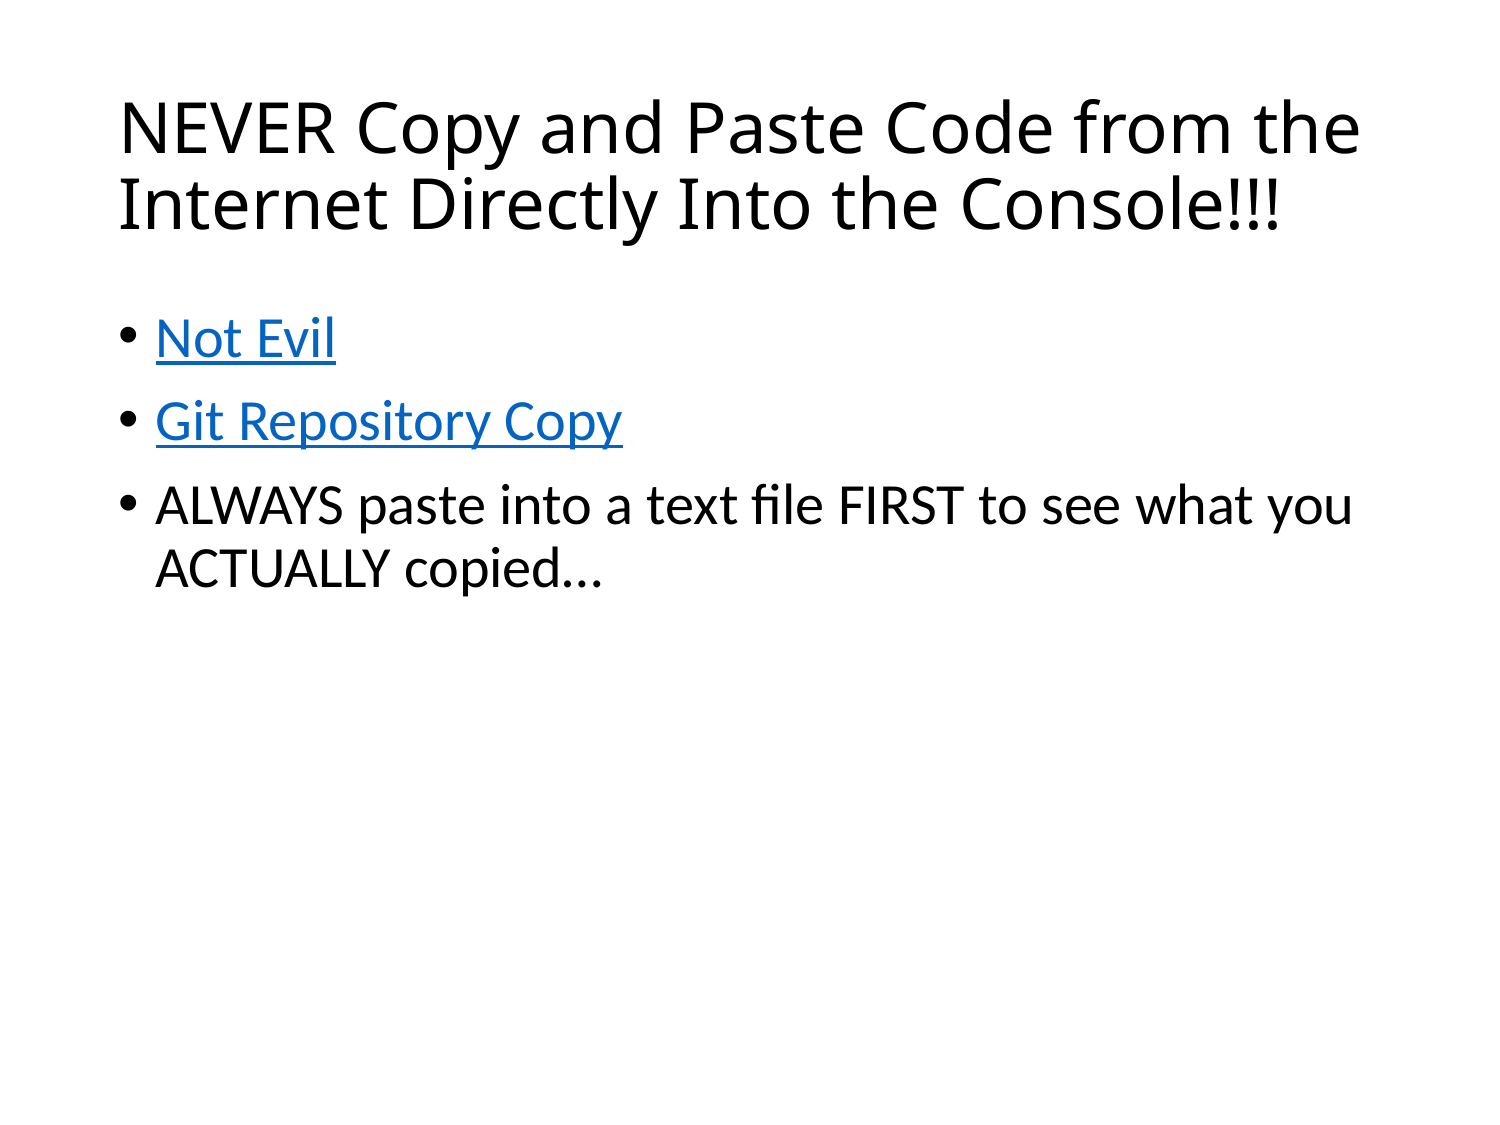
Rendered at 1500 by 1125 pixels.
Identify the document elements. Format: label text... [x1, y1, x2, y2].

list Not Evil Git Repository Copy ALWAYS paste into a text file FIRST to see what you ACTUALLY copied… [103, 299, 1397, 1014]
title NEVER Copy and Paste Code from the Internet Directly Into the Console!!! [103, 59, 1397, 278]
